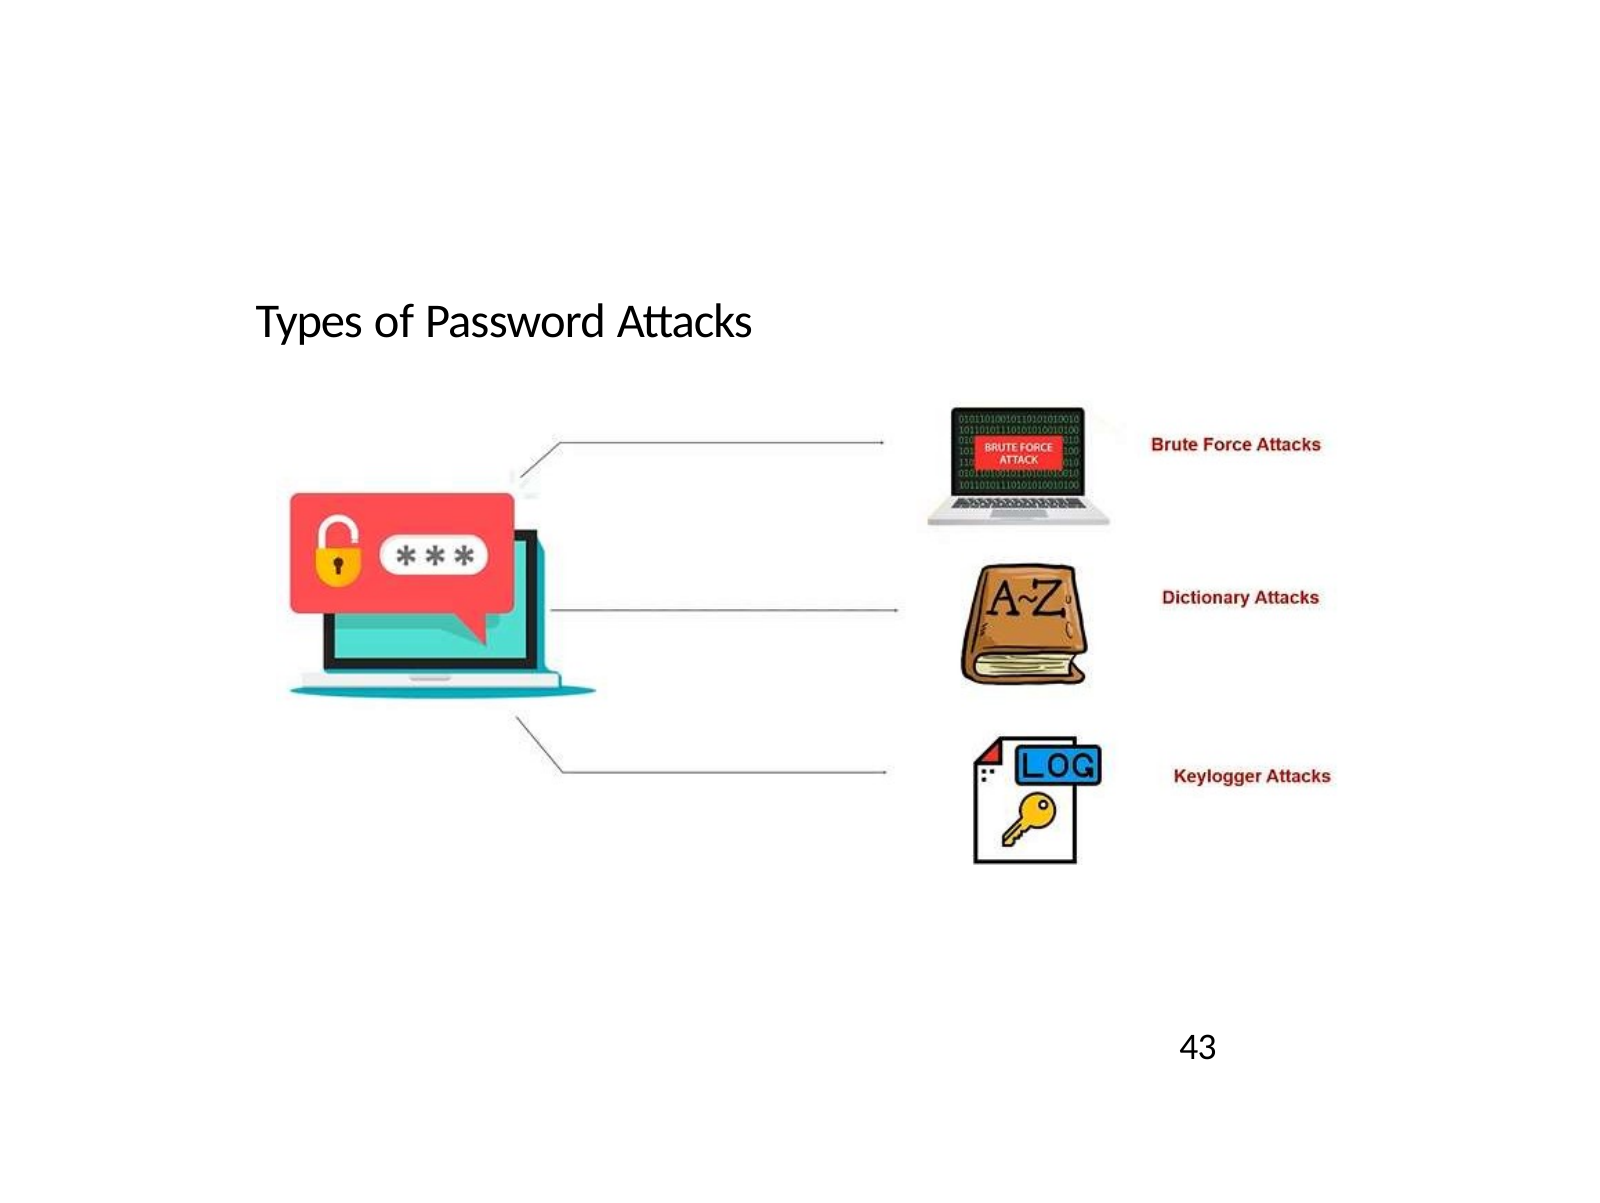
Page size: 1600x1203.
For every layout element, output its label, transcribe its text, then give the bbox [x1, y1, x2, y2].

slide_number 43 [922, 1045, 1217, 1203]
title Types of Password Attacks [254, 287, 768, 490]
picture [276, 397, 1339, 865]
